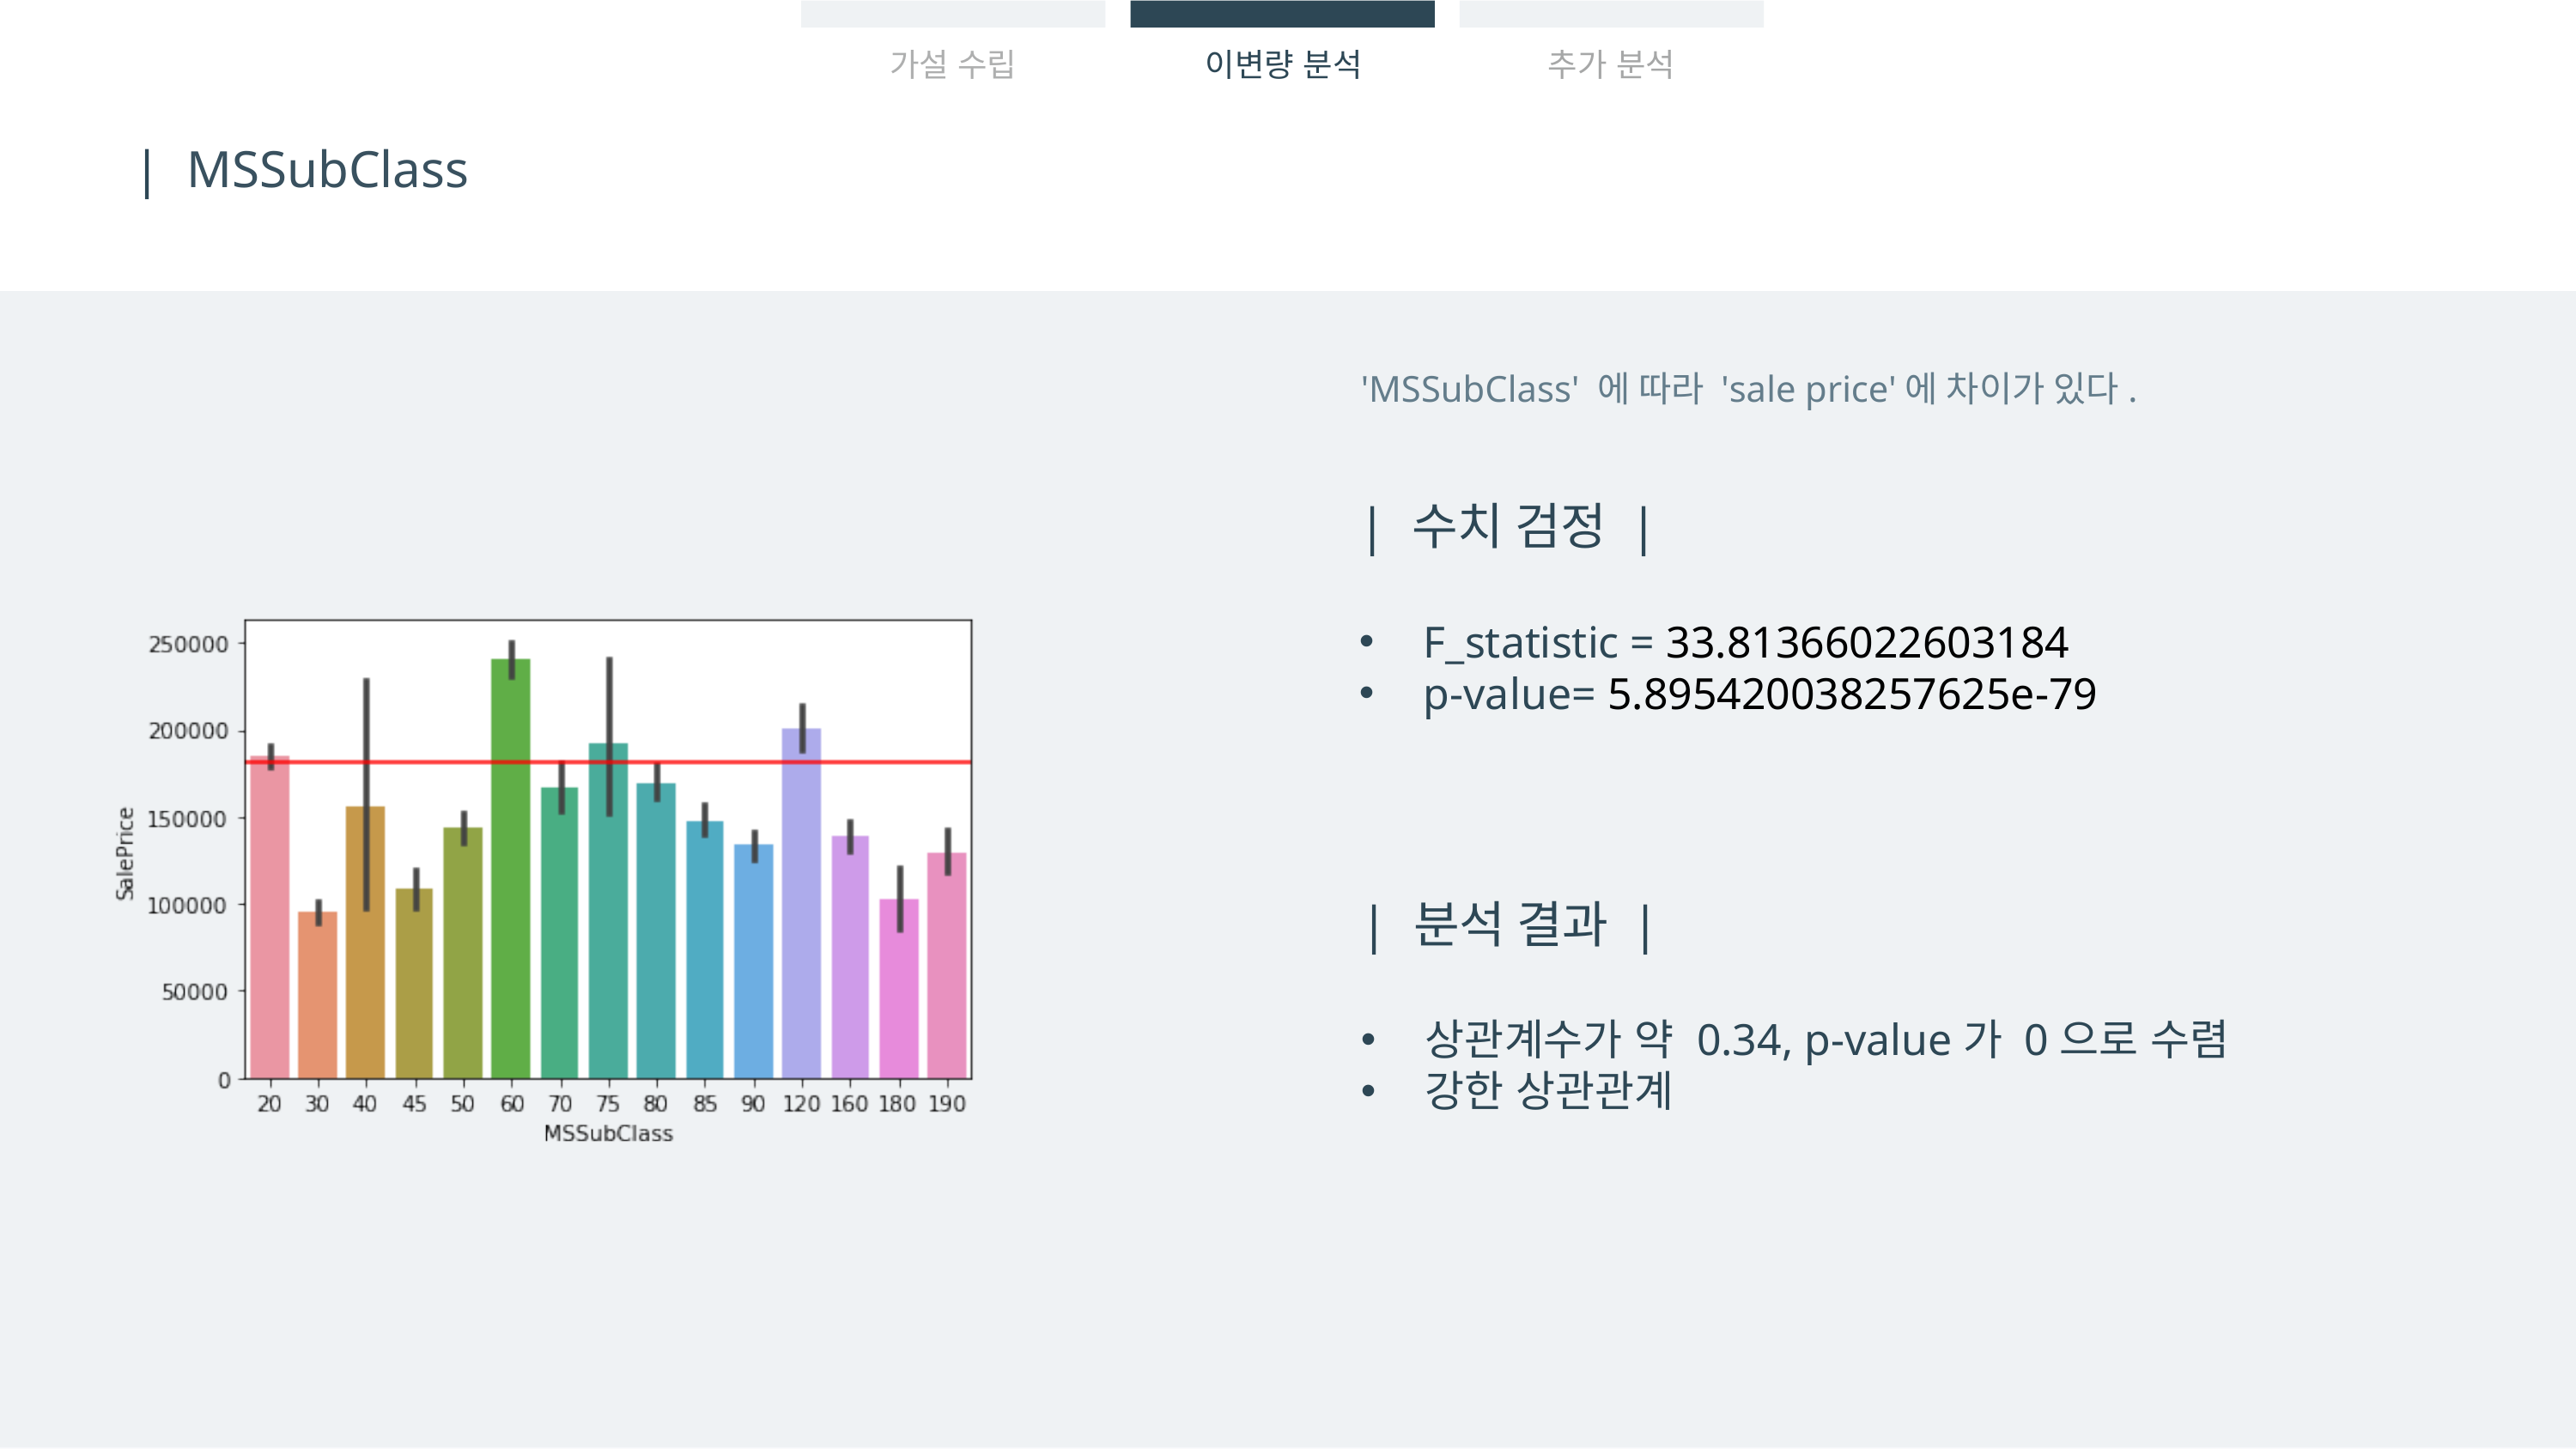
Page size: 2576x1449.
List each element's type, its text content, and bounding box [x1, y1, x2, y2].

text_box | MSSubClass [120, 130, 543, 204]
picture [0, 291, 2576, 1449]
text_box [800, 0, 1765, 130]
